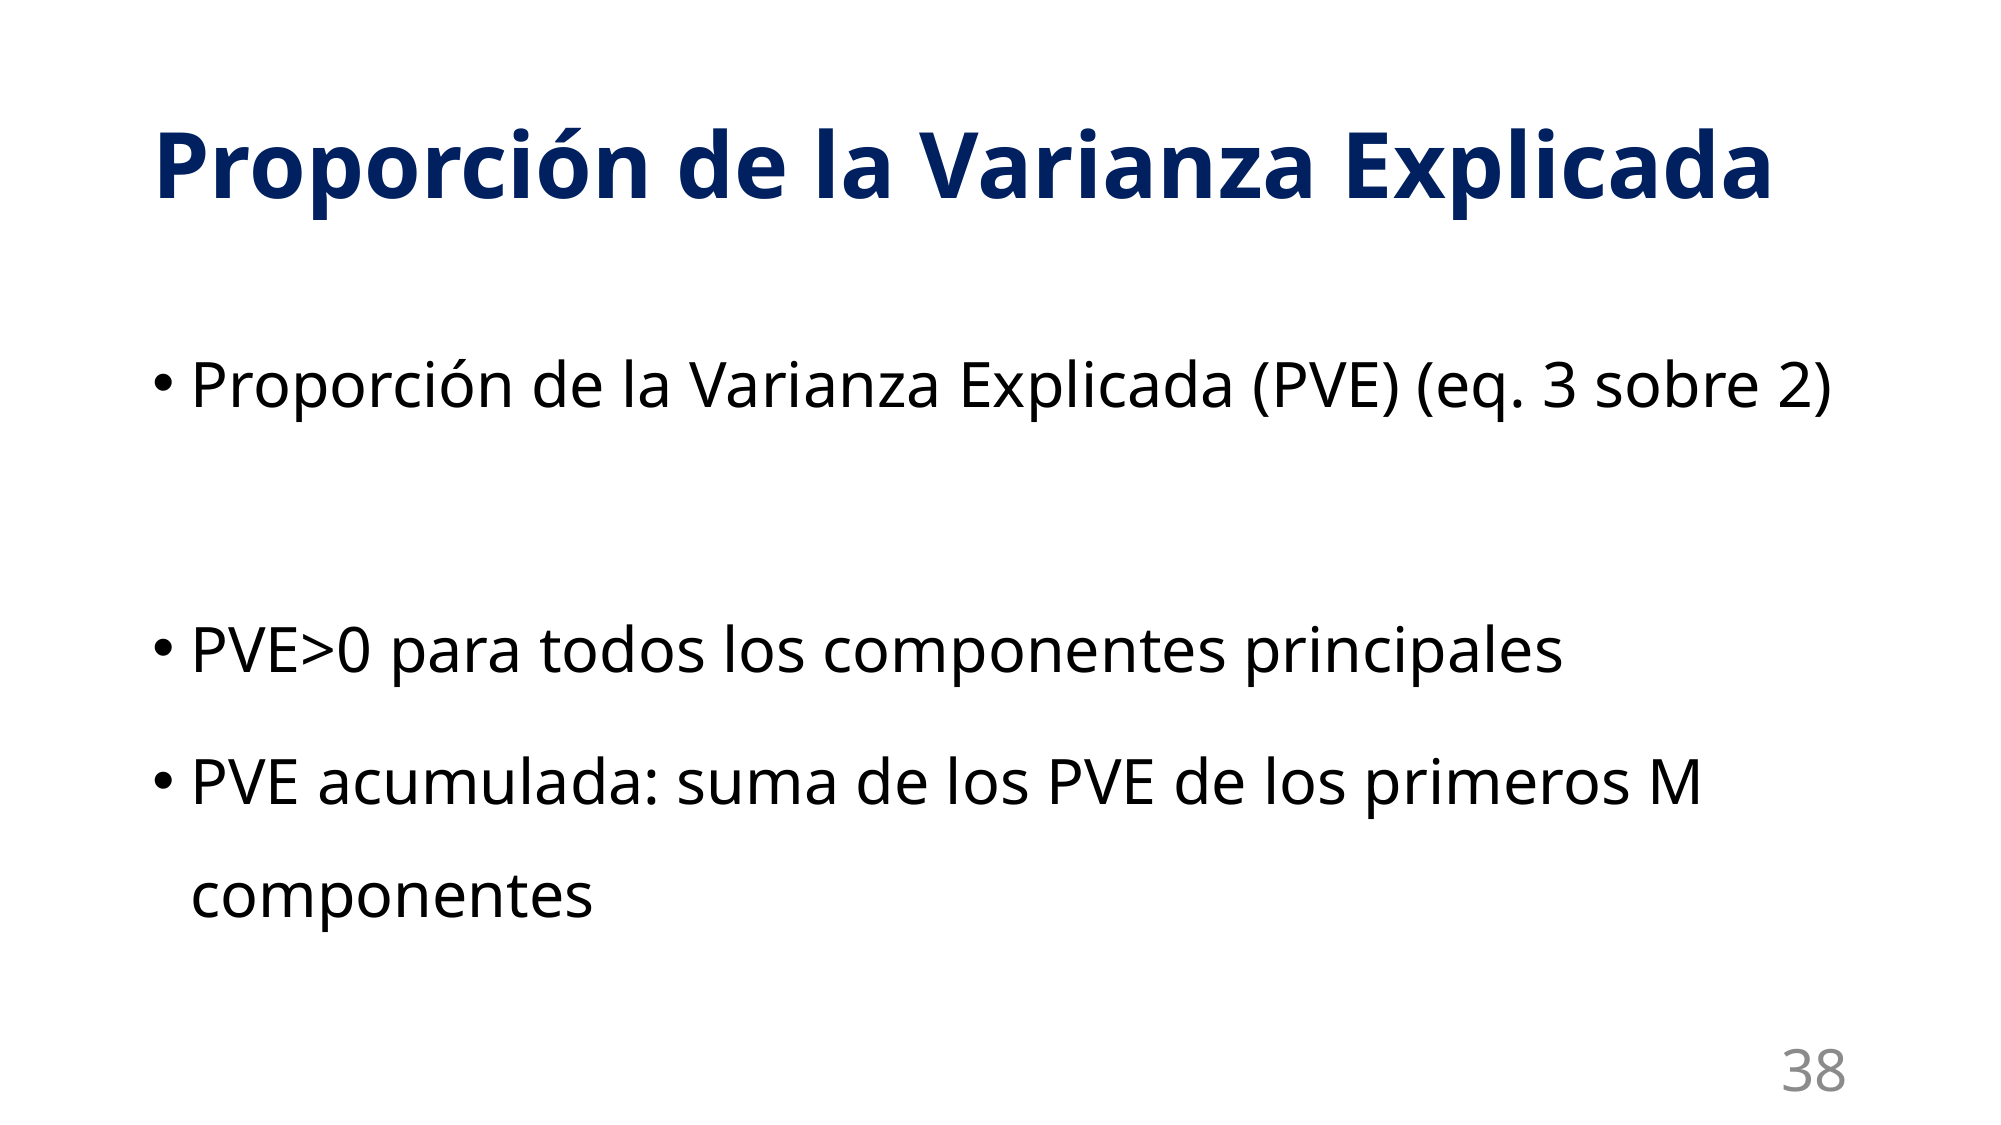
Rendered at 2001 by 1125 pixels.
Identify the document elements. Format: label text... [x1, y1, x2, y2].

title Proporción de la Varianza Explicada [137, 59, 1863, 278]
slide_number 38 [1412, 1042, 1863, 1103]
